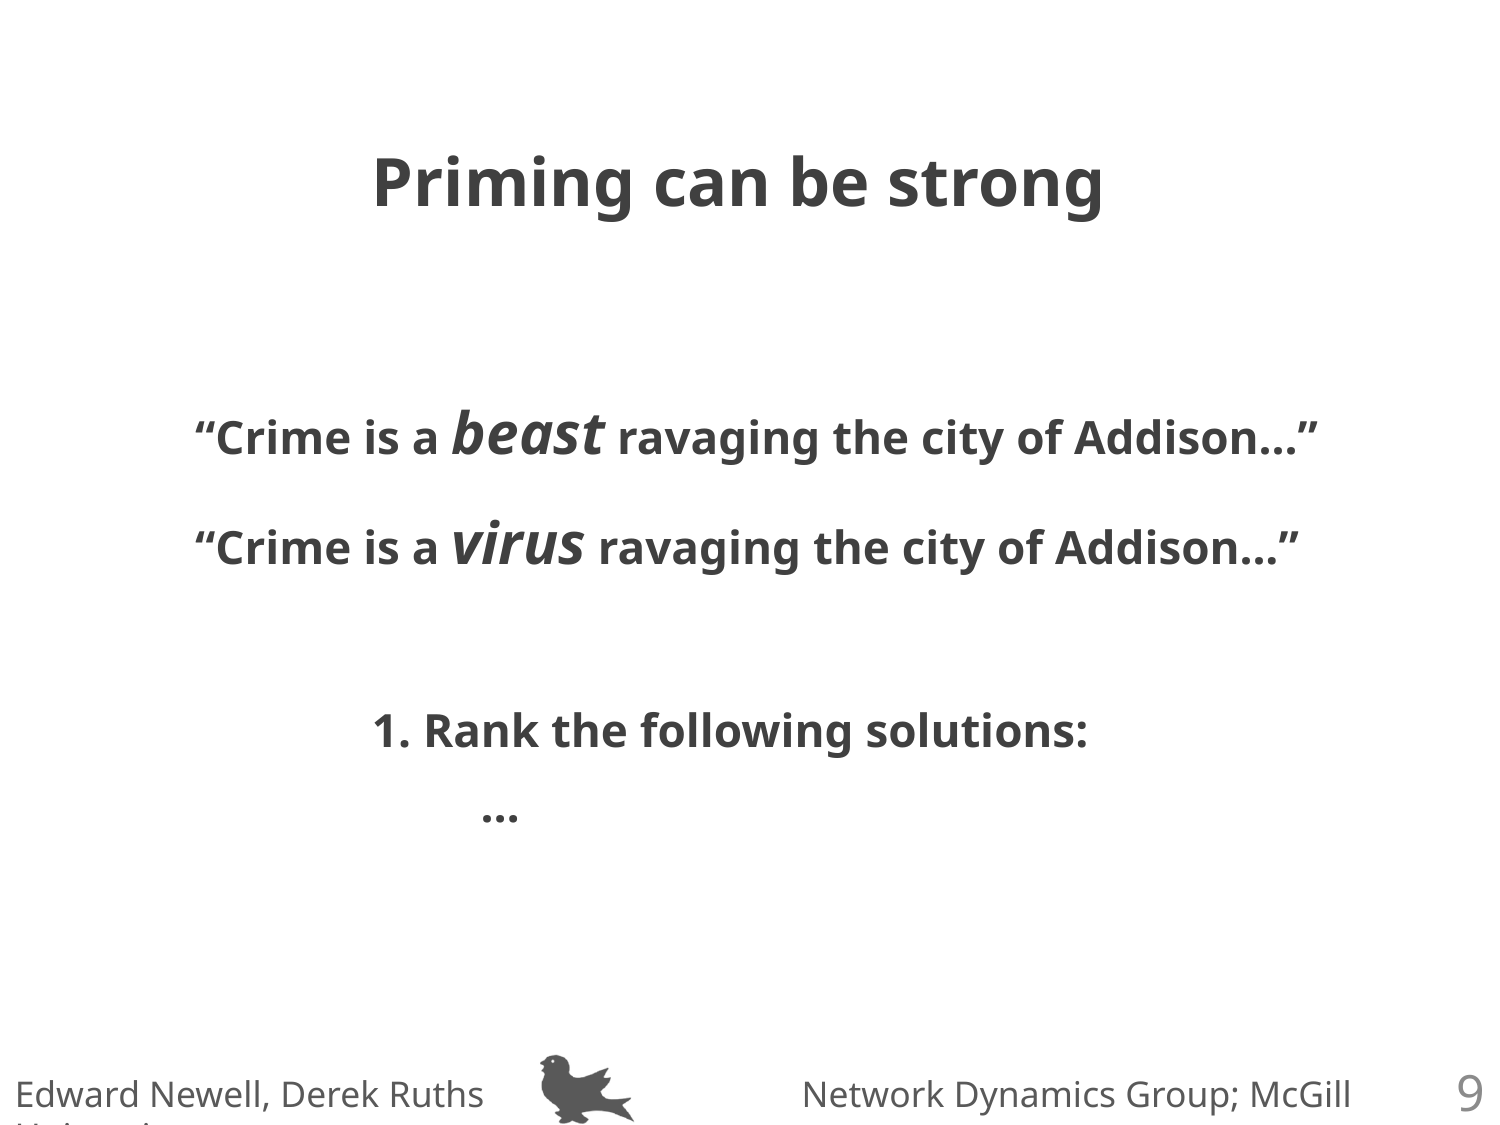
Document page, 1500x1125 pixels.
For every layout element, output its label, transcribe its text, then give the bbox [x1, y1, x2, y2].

text_box “Crime is a beast ravaging the city of Addison...” [180, 388, 1397, 474]
text_box Priming can be strong [357, 132, 1224, 227]
text_box 1. Rank the following solutions: [357, 694, 1132, 765]
text_box … [465, 768, 1241, 839]
text_box “Crime is a virus ravaging the city of Addison...” [180, 498, 1397, 584]
slide_number 8 [1432, 1065, 1500, 1125]
